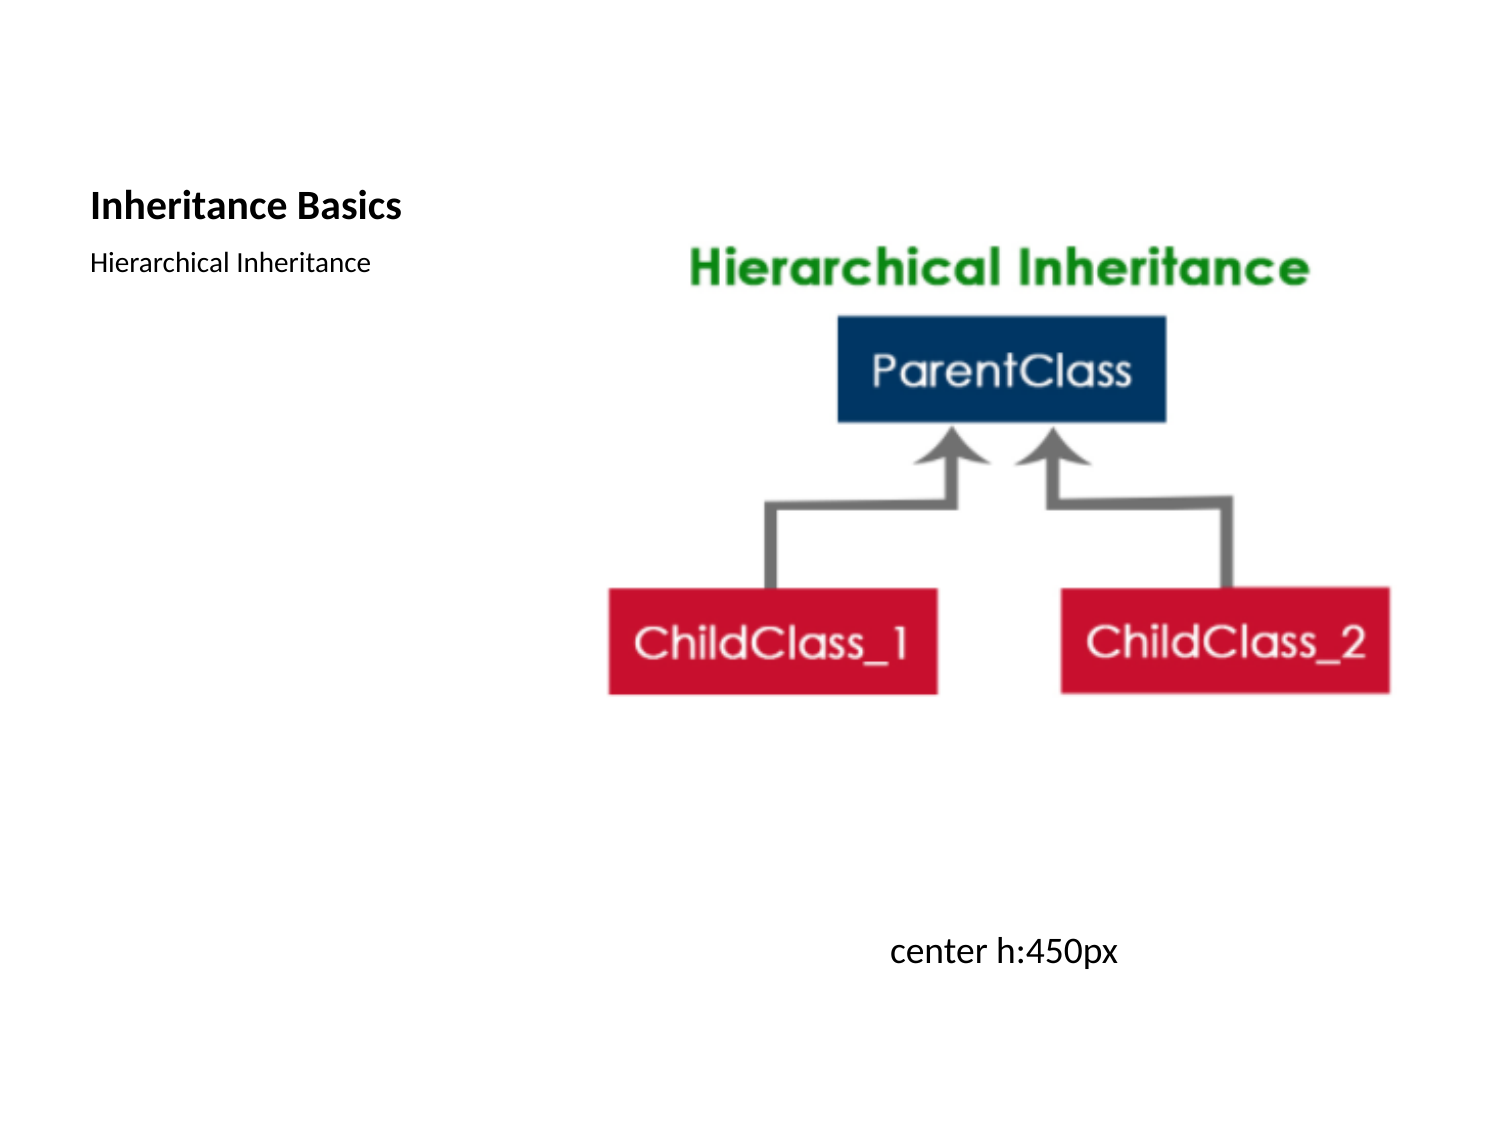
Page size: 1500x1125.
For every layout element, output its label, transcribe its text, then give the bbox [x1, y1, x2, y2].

title Inheritance Basics [75, 44, 569, 235]
text_box center h:450px [585, 918, 1423, 1003]
list Hierarchical Inheritance [75, 235, 569, 1005]
picture [585, 220, 1424, 740]
